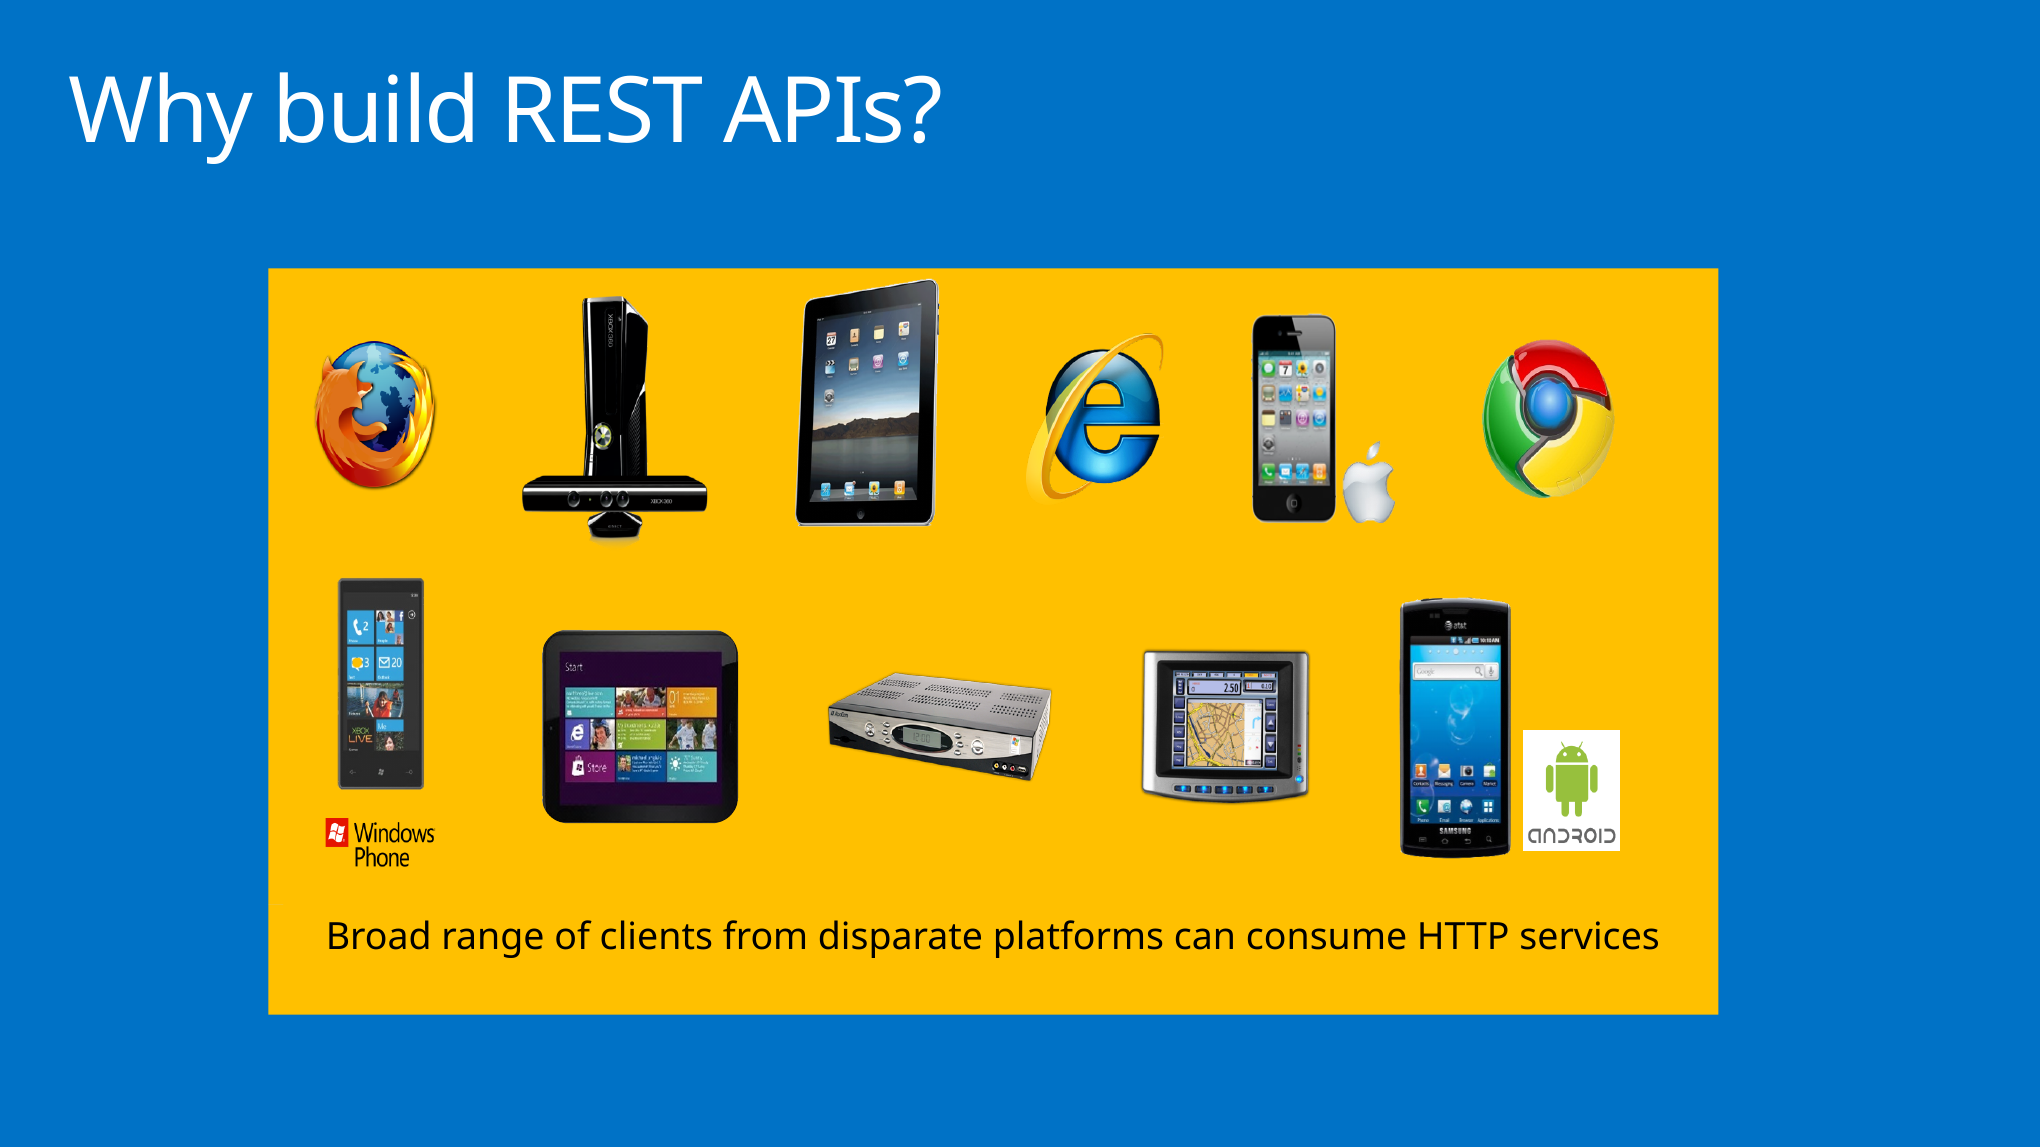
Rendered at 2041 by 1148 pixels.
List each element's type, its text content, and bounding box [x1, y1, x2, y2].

picture [541, 629, 739, 824]
picture [1138, 647, 1311, 806]
text_box [268, 268, 1719, 904]
title Why build REST APIs? [45, 48, 1996, 199]
picture [522, 296, 710, 556]
text_box [268, 965, 1719, 1015]
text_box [325, 568, 436, 870]
picture [826, 670, 1053, 783]
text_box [1399, 588, 1620, 865]
picture [789, 270, 945, 533]
picture [1025, 331, 1164, 506]
text_box Broad range of clients from disparate platforms can consume HTTP services [268, 904, 1719, 965]
picture [311, 341, 440, 496]
picture [1476, 328, 1619, 508]
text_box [1245, 305, 1396, 532]
